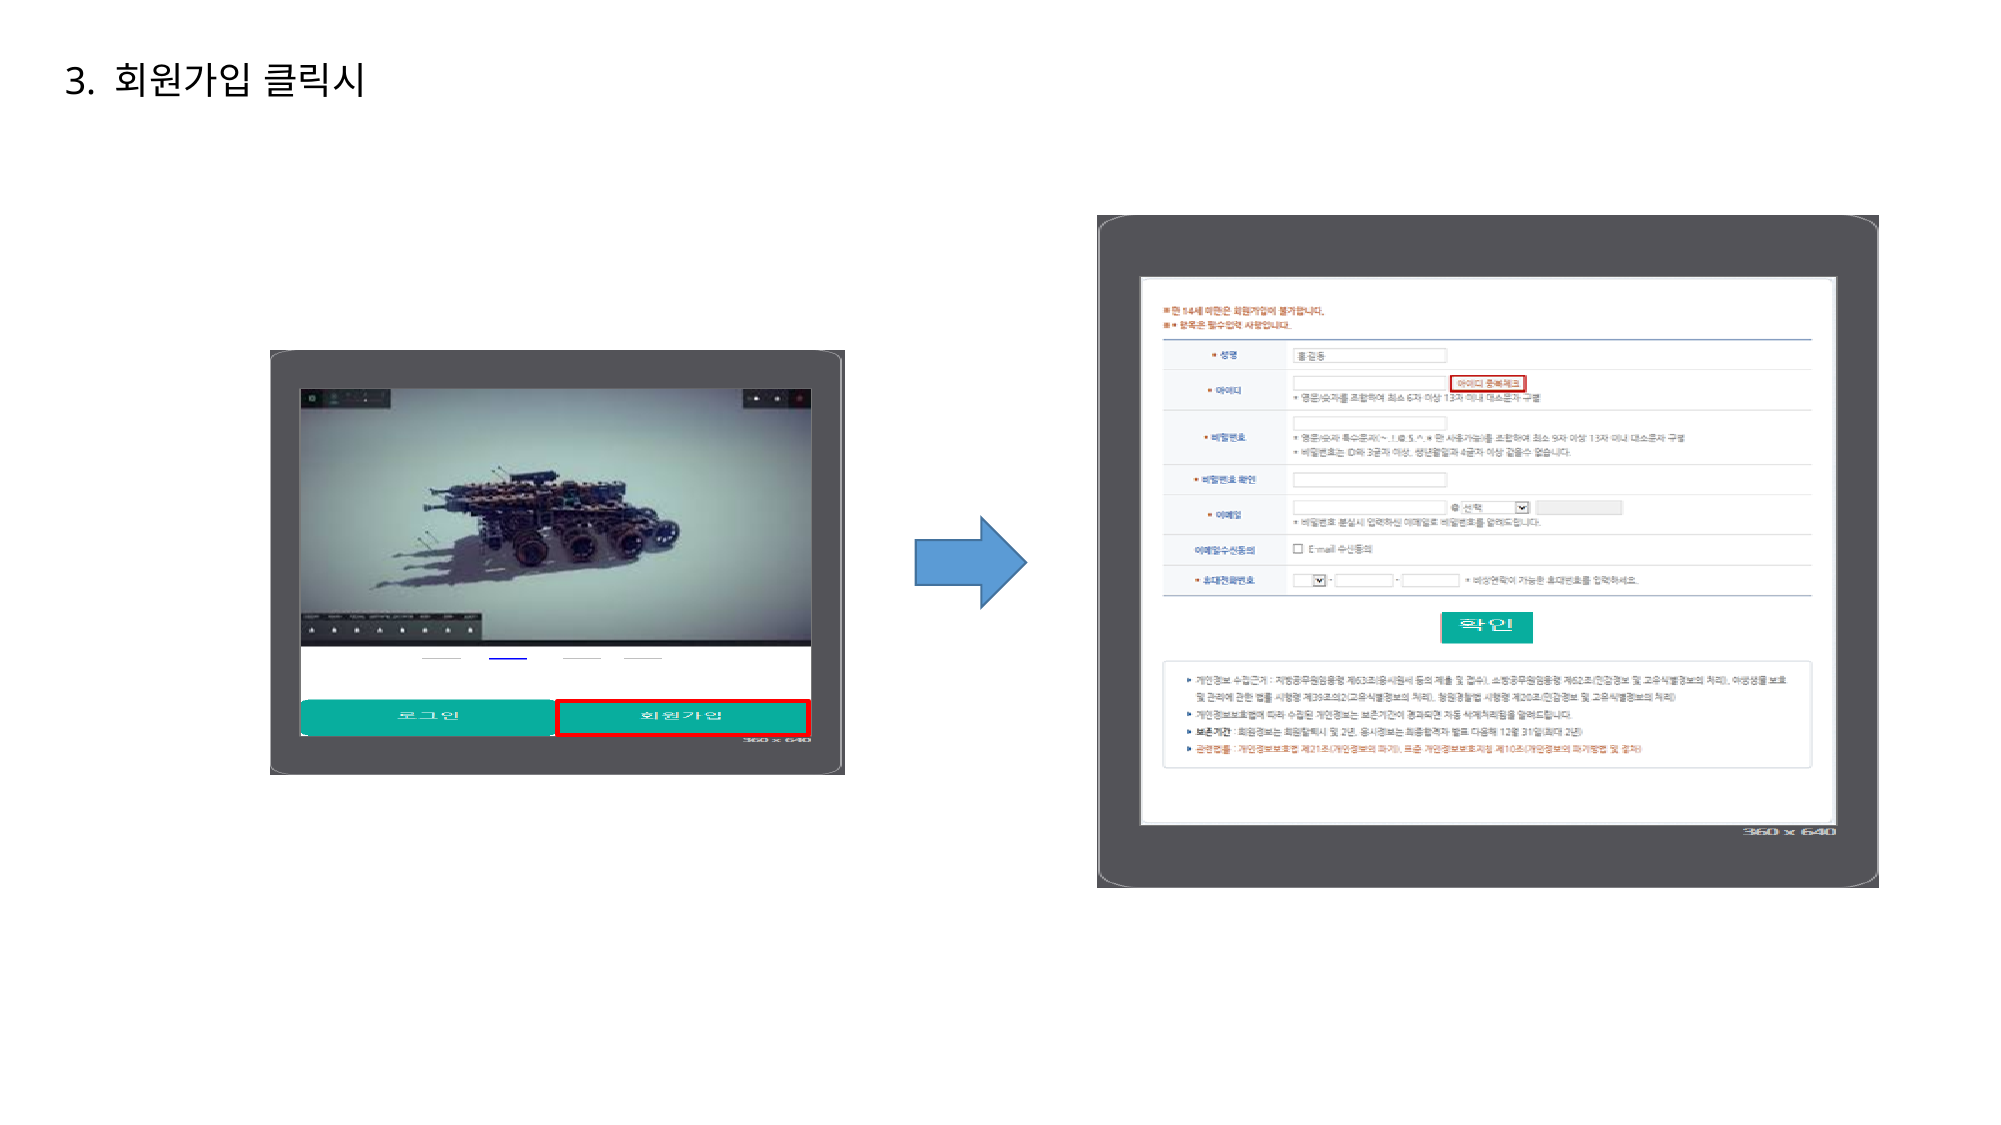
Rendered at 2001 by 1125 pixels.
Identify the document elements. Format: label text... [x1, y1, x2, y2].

picture [1097, 215, 1879, 888]
text_box 3. 회원가입 클릭시 [49, 49, 638, 155]
picture [270, 350, 845, 775]
text_box [914, 515, 1028, 610]
